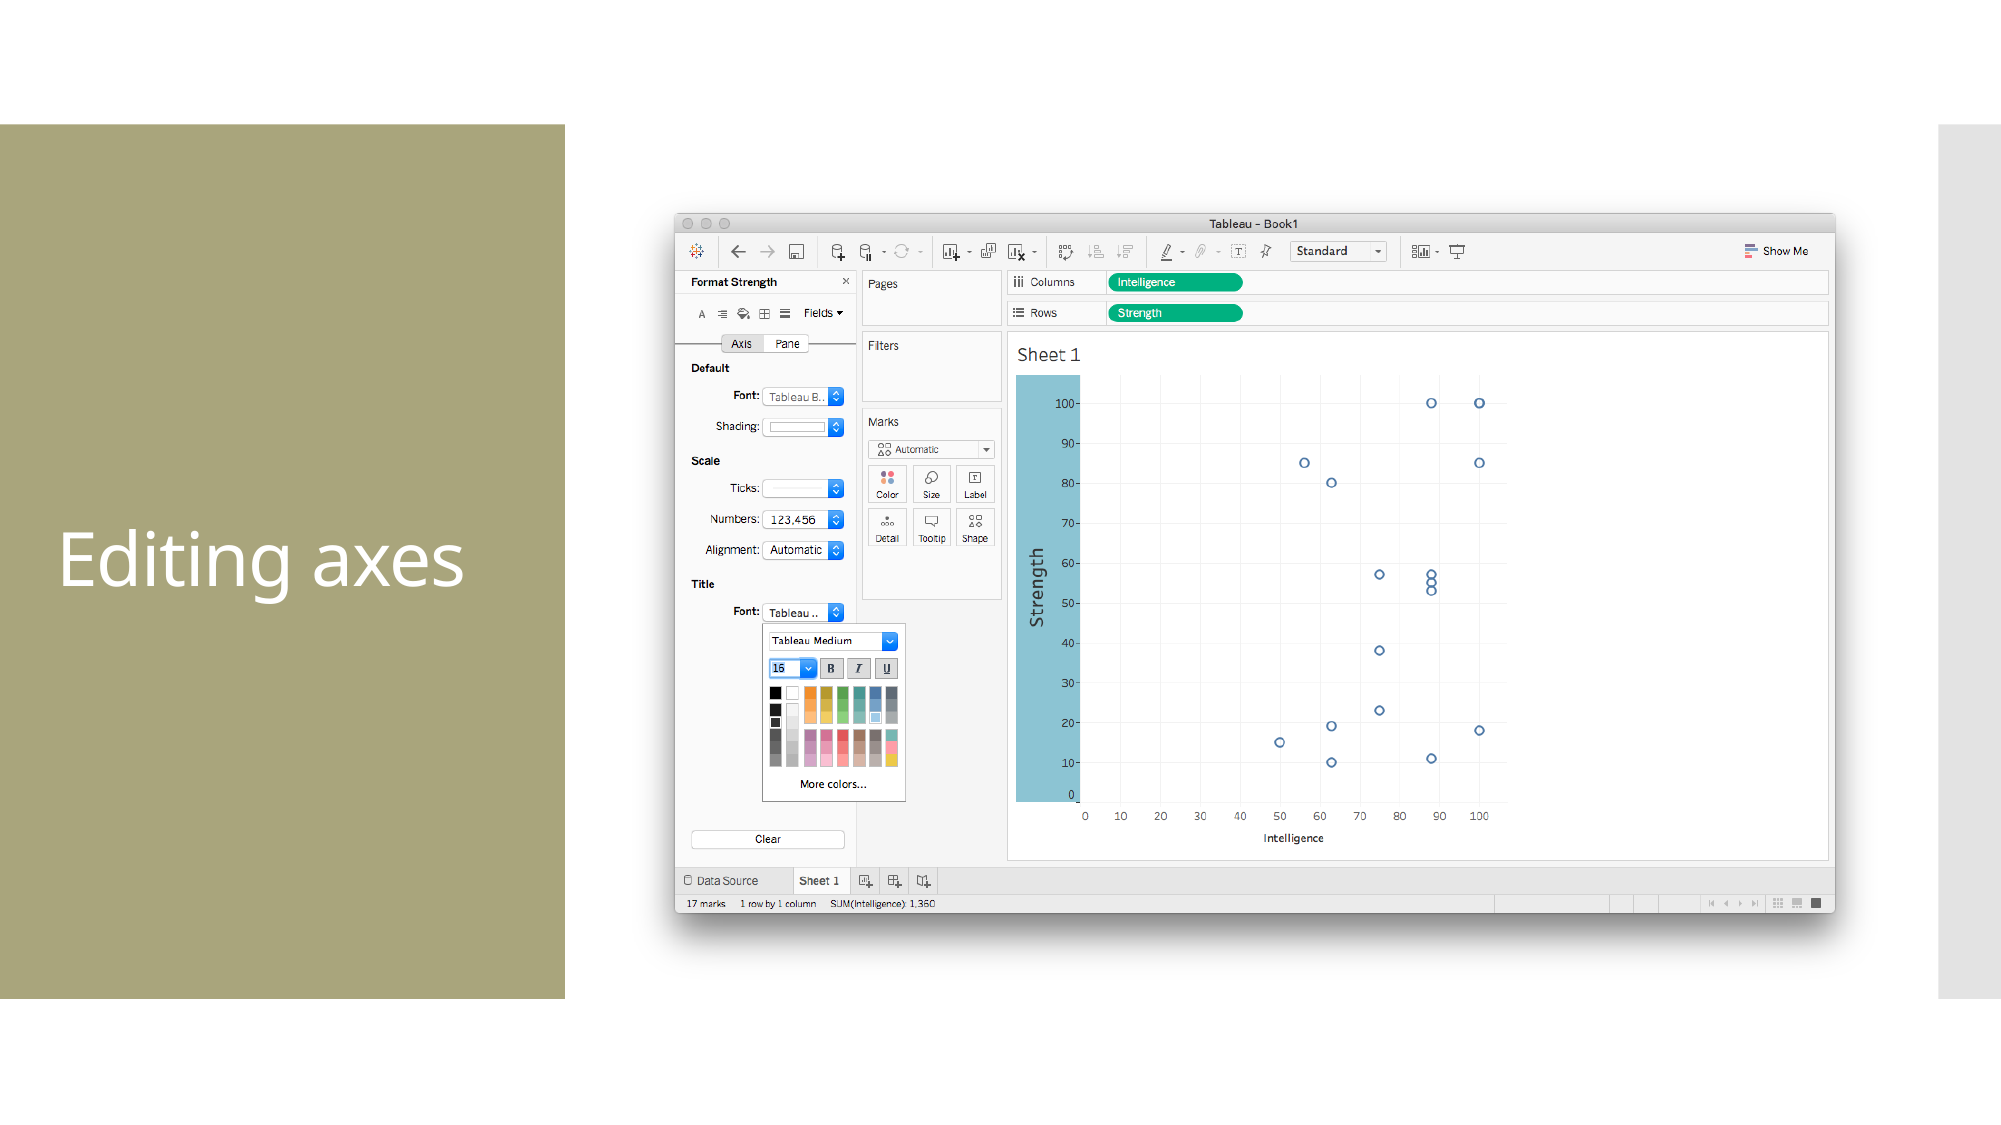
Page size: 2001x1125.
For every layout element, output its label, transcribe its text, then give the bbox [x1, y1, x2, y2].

text_box Editing axes [41, 184, 525, 940]
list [624, 184, 1885, 985]
